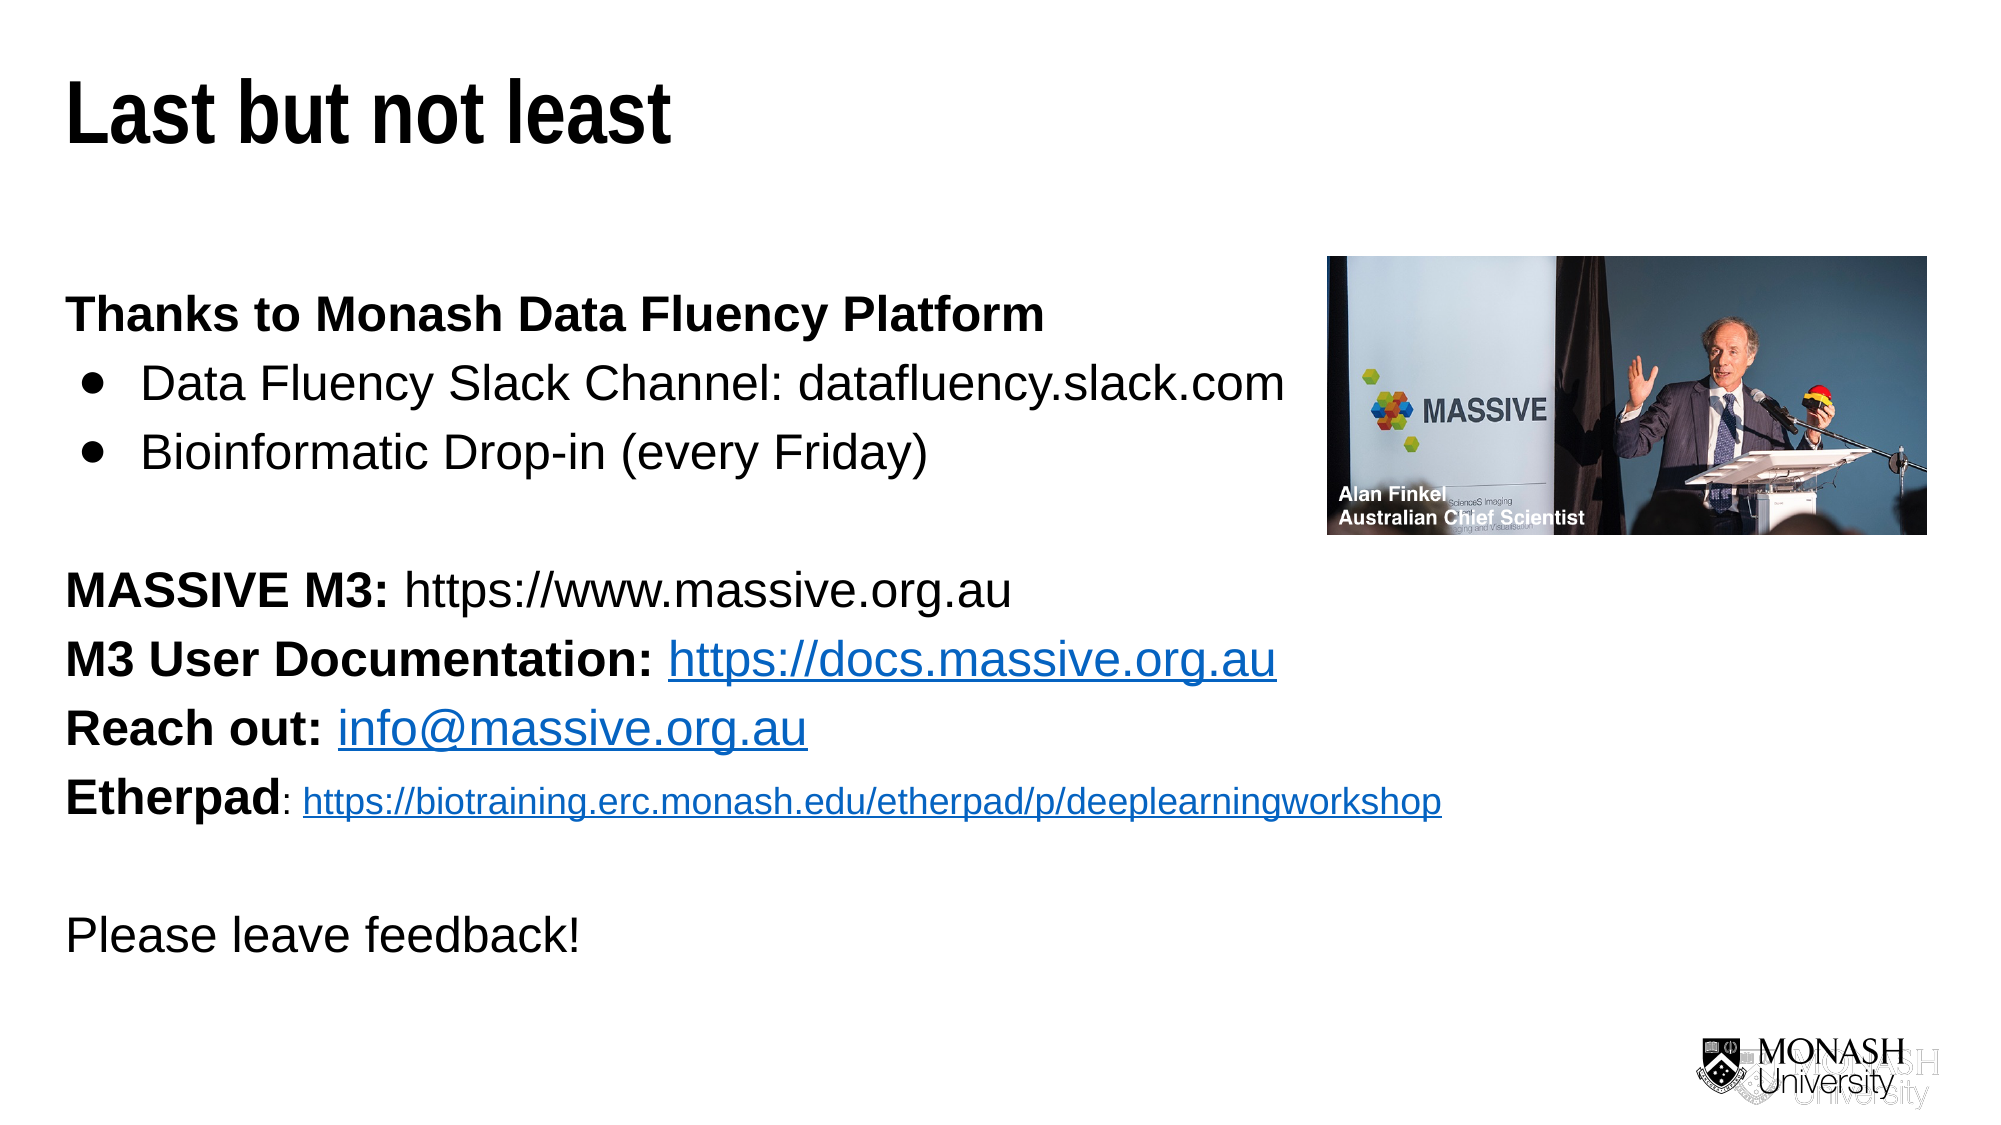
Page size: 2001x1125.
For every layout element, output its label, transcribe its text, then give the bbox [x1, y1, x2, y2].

text_box Thanks to Monash Data Fluency Platform Data Fluency Slack Channel: datafluency.slack.com Bioinformatic Drop-in (every Friday) MASSIVE M3: https://www.massive.org.au M3 User Documentation: https://docs.massive.org.au Reach out: info@massive.org.au Etherpad: https://biotraining.erc.monash.edu/etherpad/p/deeplearningworkshop Please leave feedback! [50, 254, 1486, 920]
picture [1327, 254, 1927, 535]
picture [1696, 1038, 1939, 1110]
list Last but not least [50, 59, 1273, 180]
